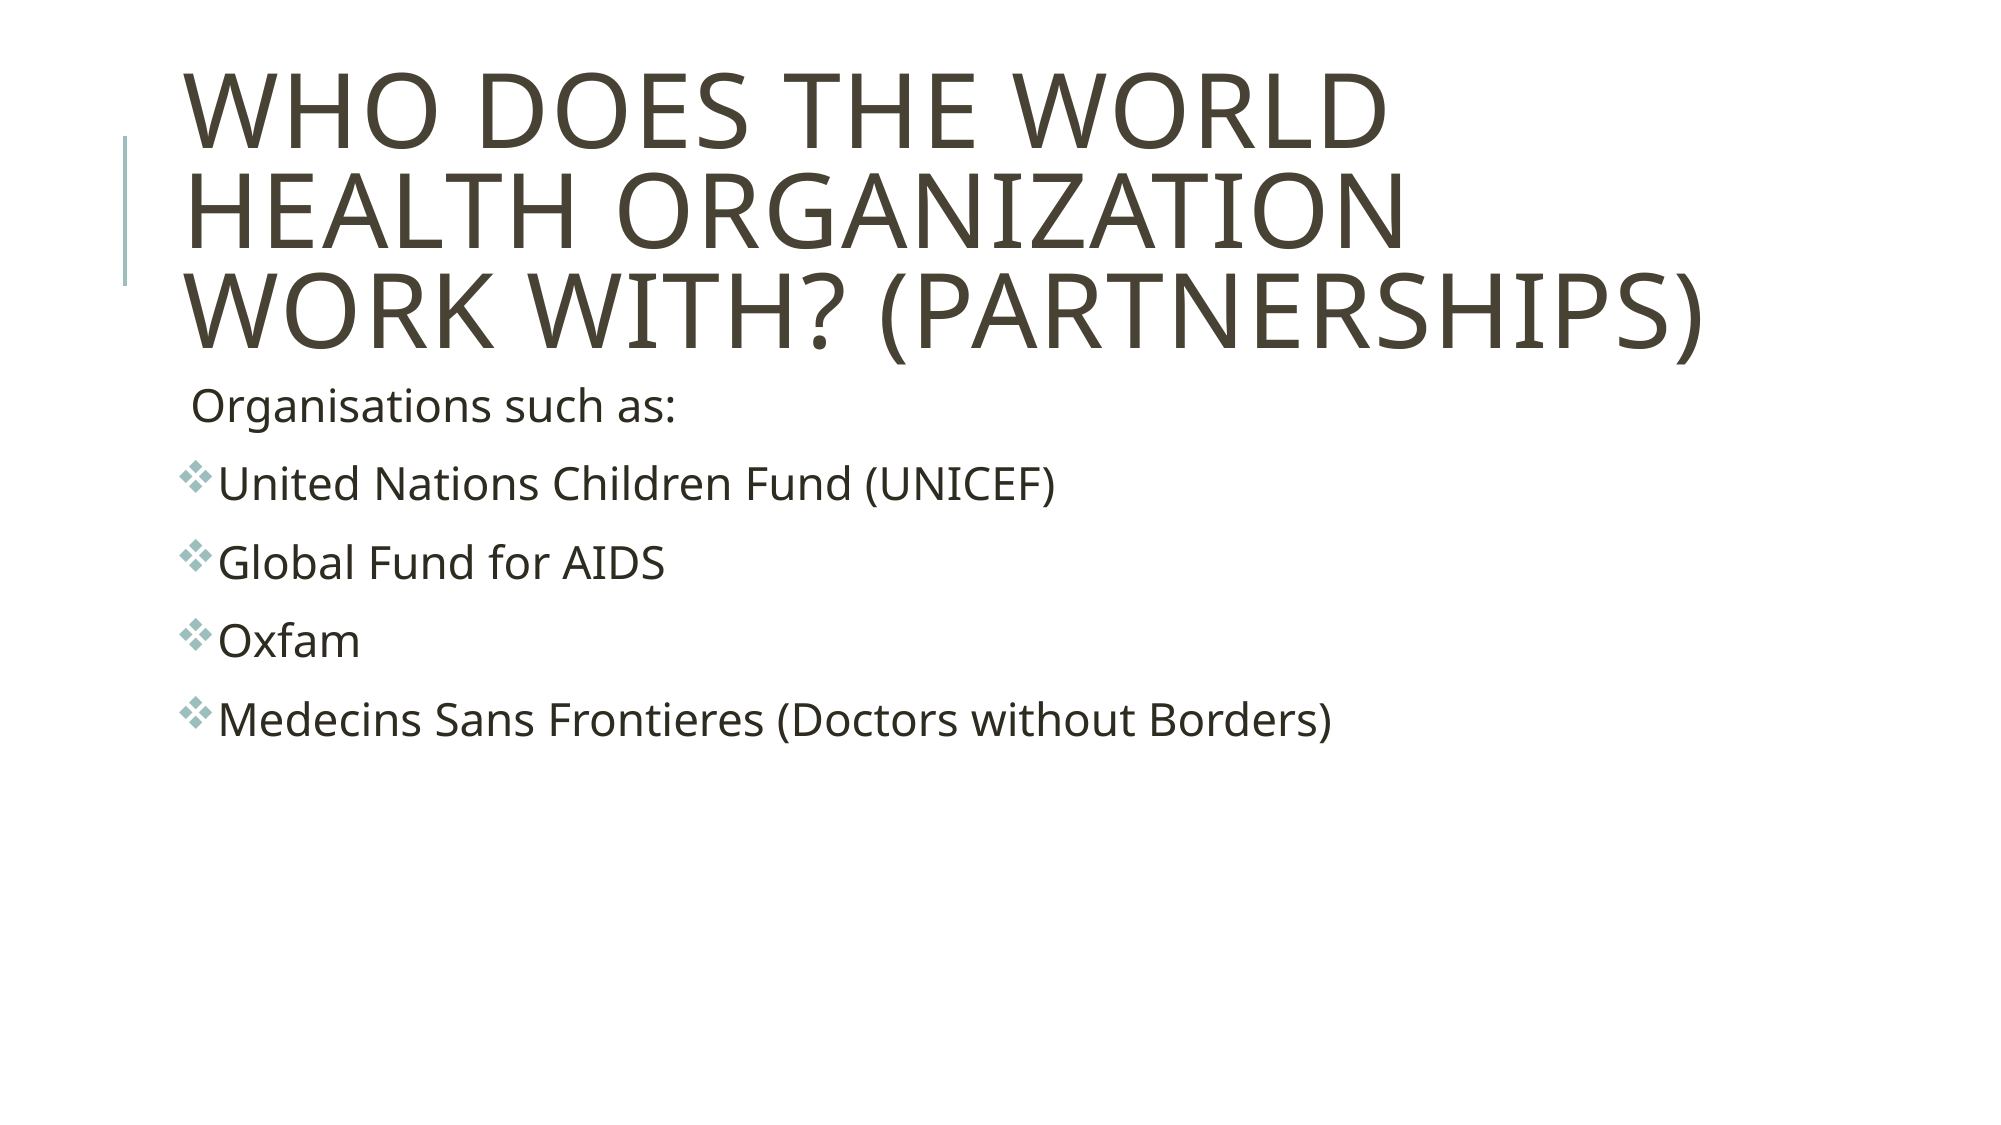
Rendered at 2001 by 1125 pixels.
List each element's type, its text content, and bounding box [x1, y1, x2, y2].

list Organisations such as: United Nations Children Fund (UNICEF) Global Fund for AIDS Oxfam Medecins Sans Frontieres (Doctors without Borders) [168, 375, 1763, 1035]
title Who does the world health organization work with? (partnerships) [168, 96, 1763, 342]
